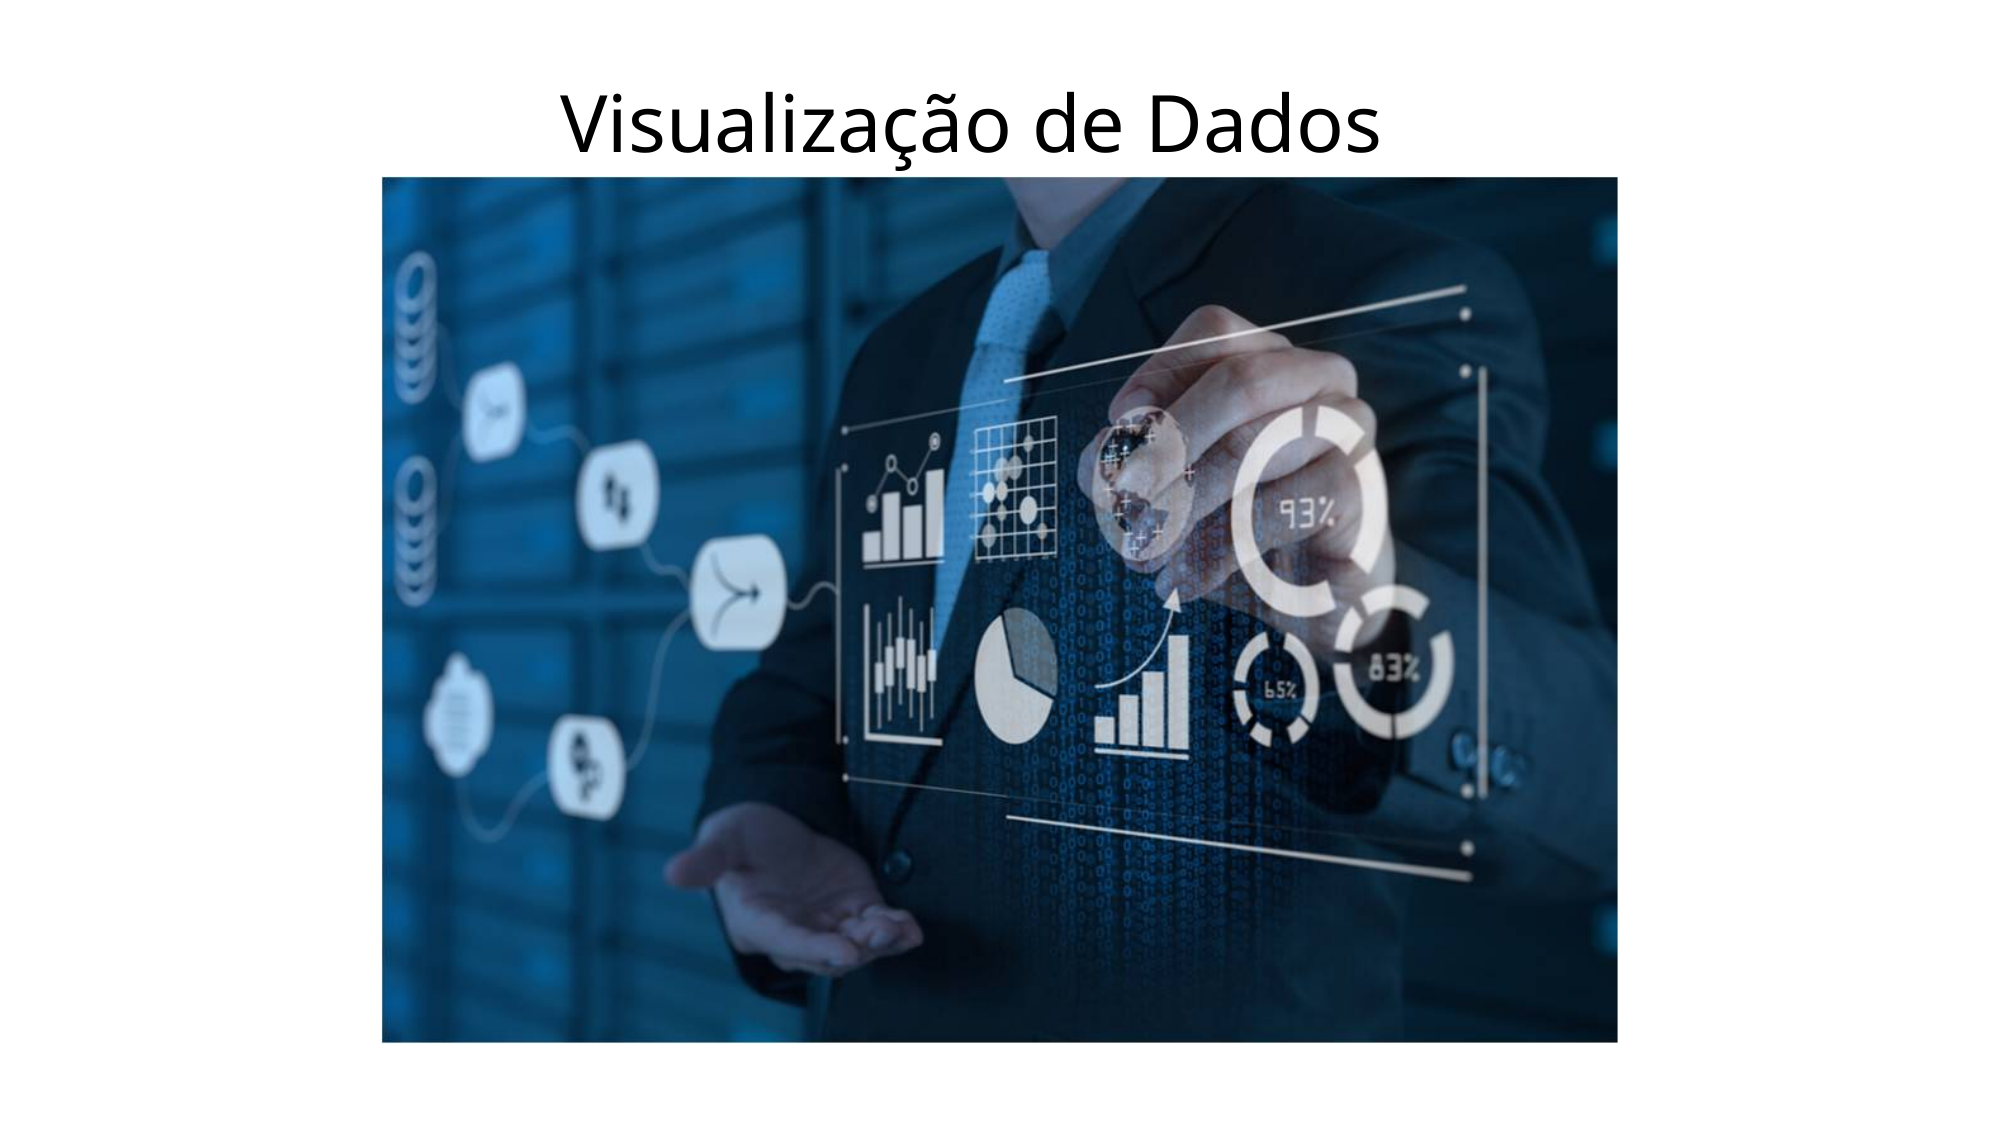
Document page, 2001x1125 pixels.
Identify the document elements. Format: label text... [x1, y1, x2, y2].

title Visualização de Dados [511, 76, 1431, 176]
picture [381, 176, 1619, 1044]
